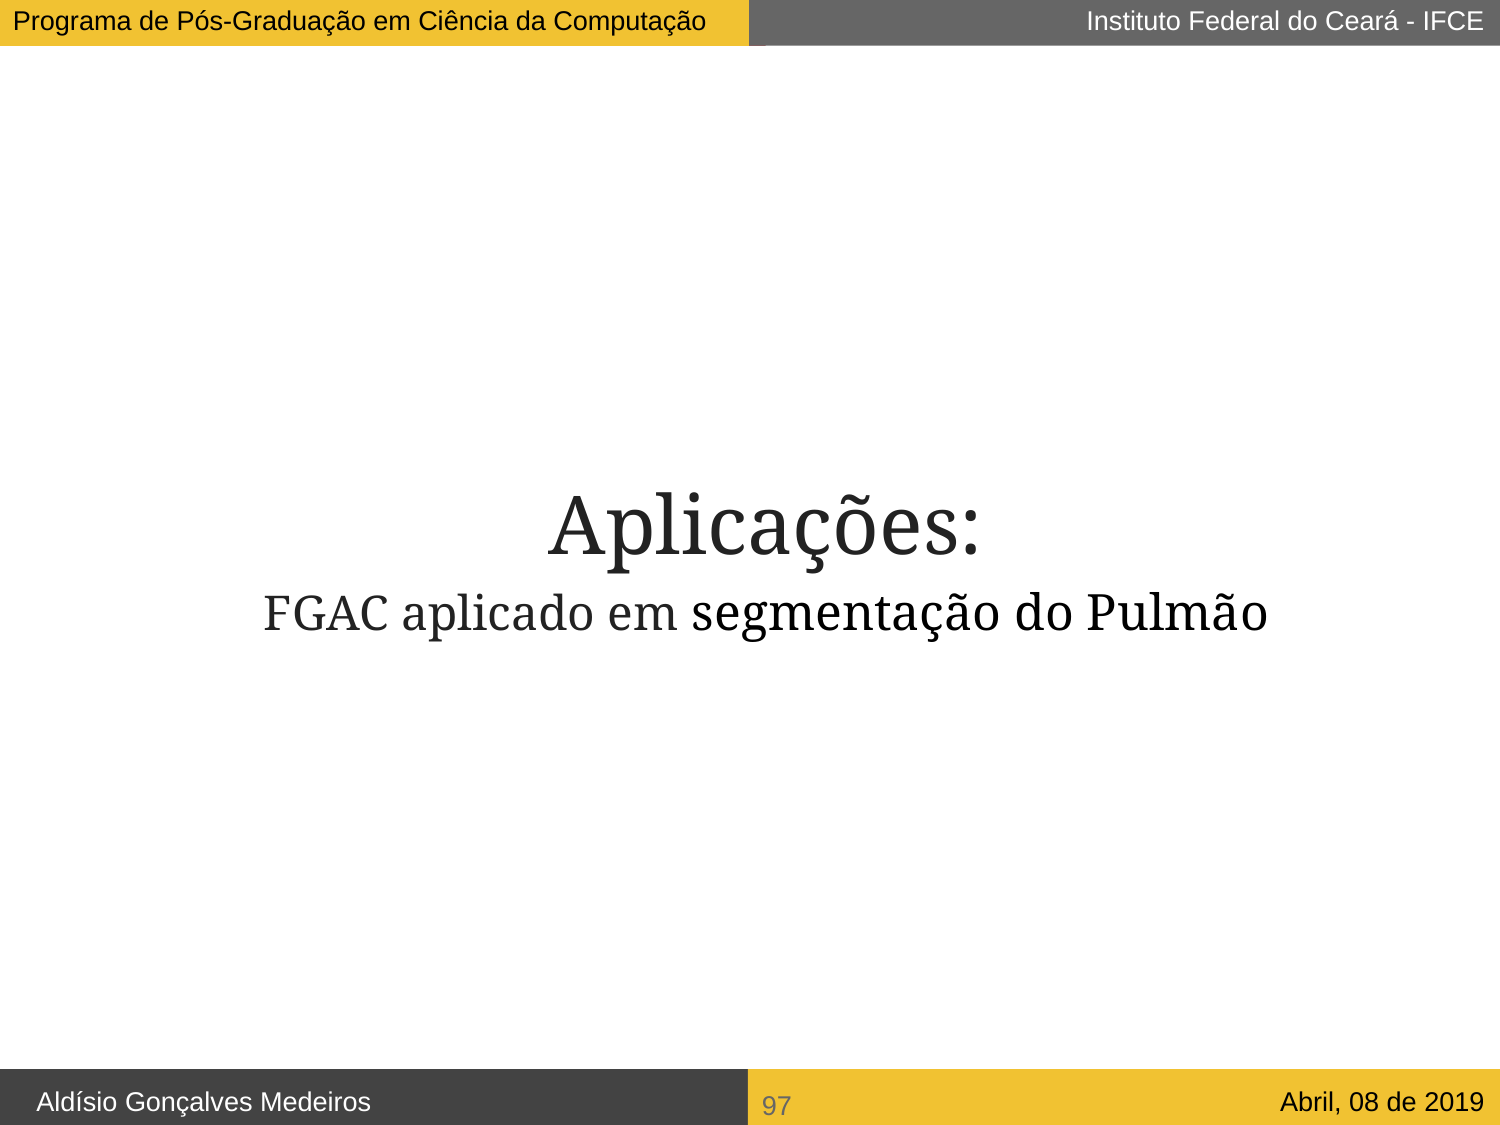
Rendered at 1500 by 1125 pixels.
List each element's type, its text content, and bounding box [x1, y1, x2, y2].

slide_number ‹#› [731, 1061, 822, 1125]
list Aplicações: FGAC aplicado em segmentação do Pulmão [90, 242, 1443, 857]
